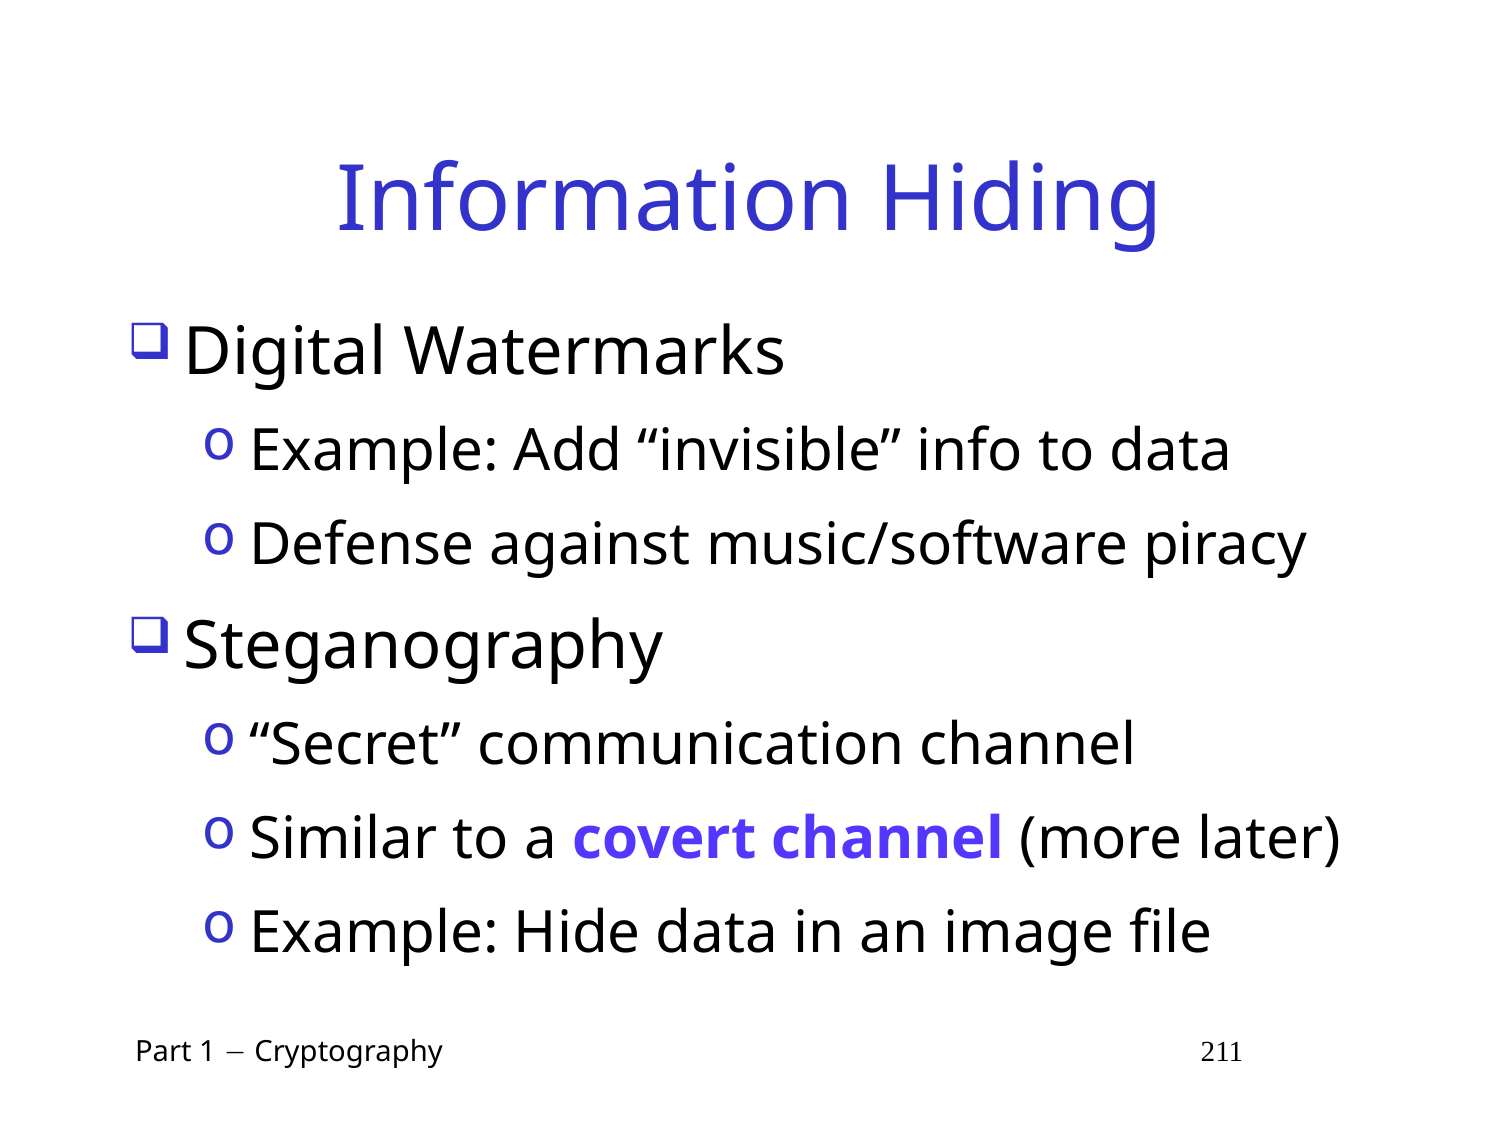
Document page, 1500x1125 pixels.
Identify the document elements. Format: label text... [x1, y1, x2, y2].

footer Part 1  Cryptography 211 [112, 1024, 1401, 1101]
title Information Hiding [112, 99, 1388, 288]
list Digital Watermarks Example: Add “invisible” info to data Defense against music/software piracy Steganography “Secret” communication channel Similar to a covert channel (more later) Example: Hide data in an image file [112, 299, 1388, 976]
